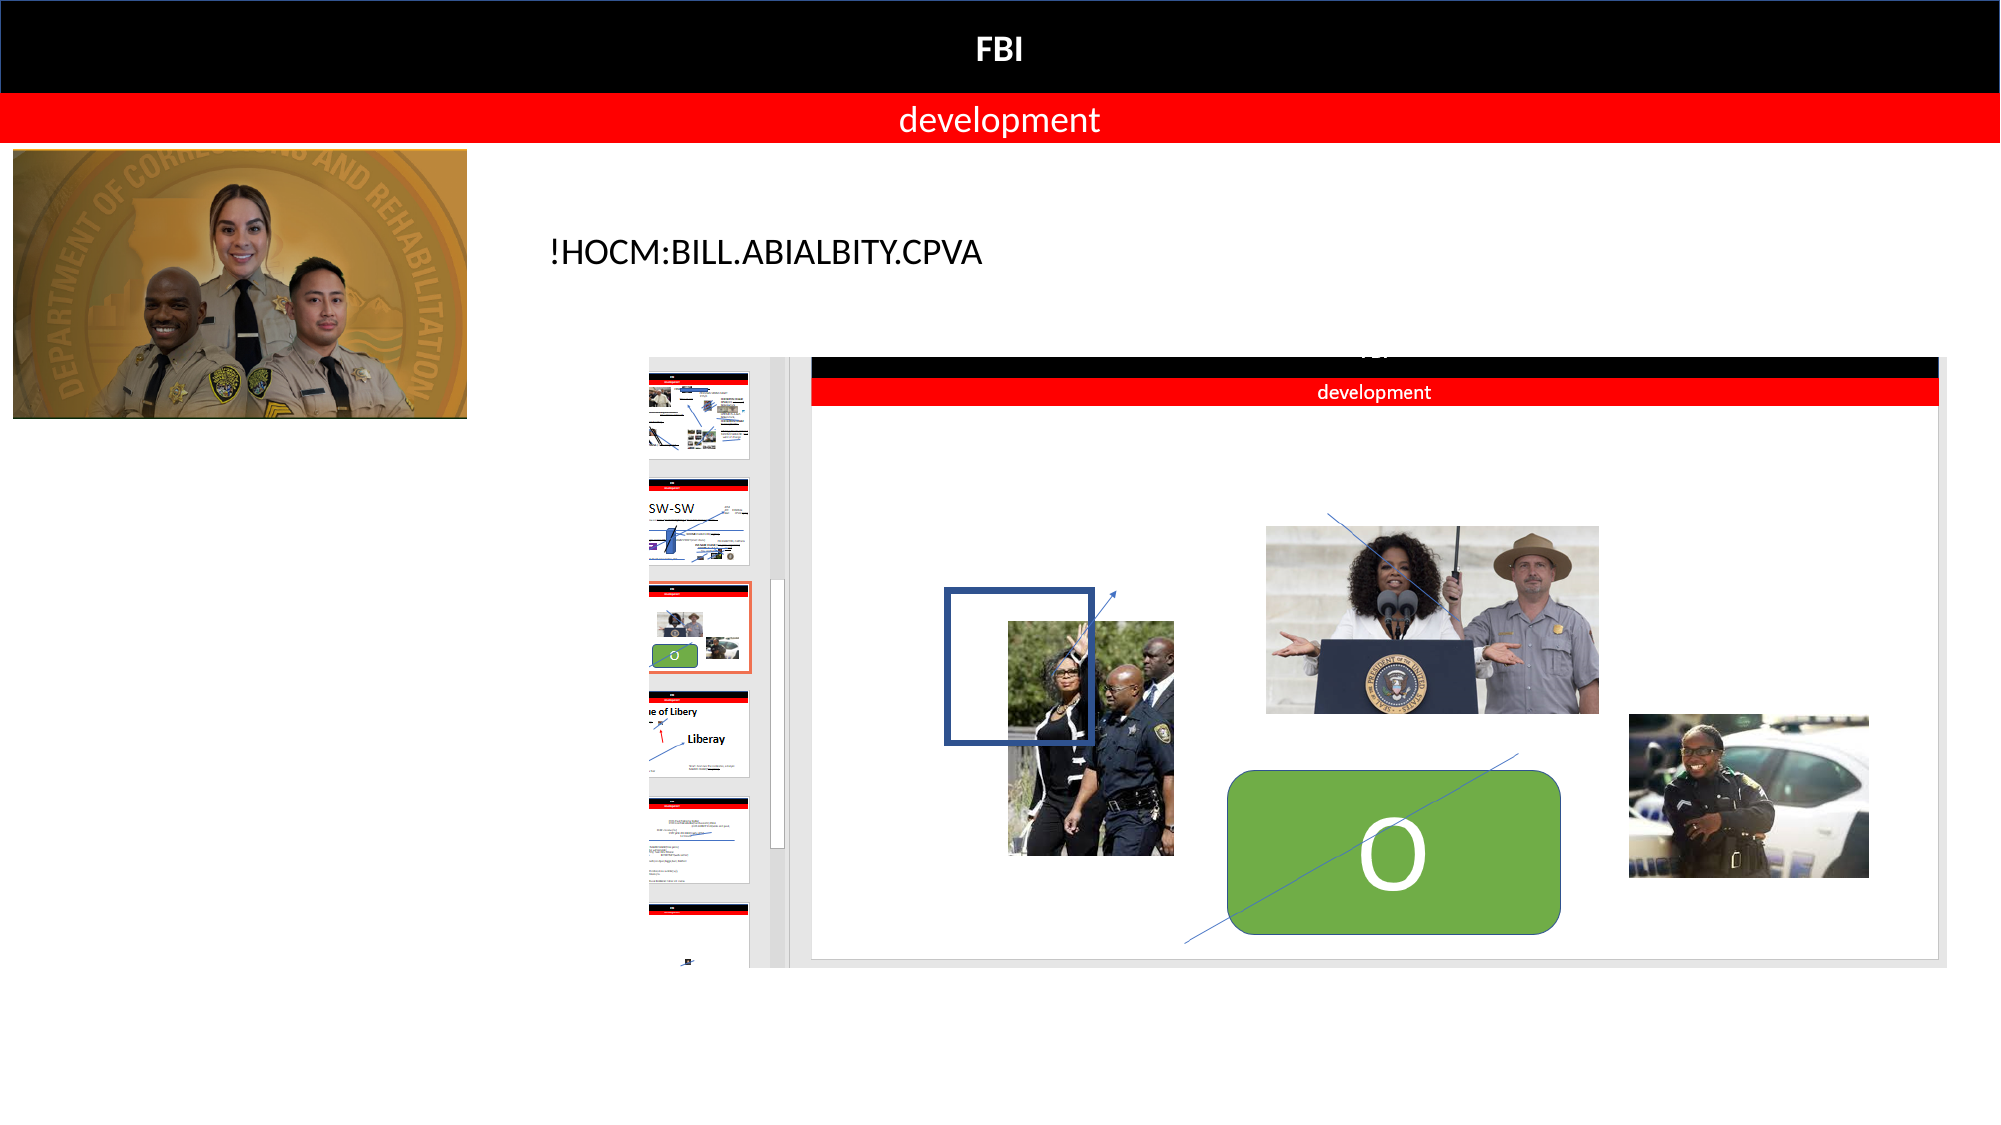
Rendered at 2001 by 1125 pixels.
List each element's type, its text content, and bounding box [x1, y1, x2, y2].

picture [13, 149, 467, 419]
text_box !HOCM:BILL.ABIALBITY.CPVA [534, 219, 998, 280]
picture [649, 357, 1947, 969]
text_box development [0, 93, 2000, 143]
text_box FBI [0, 0, 2000, 93]
